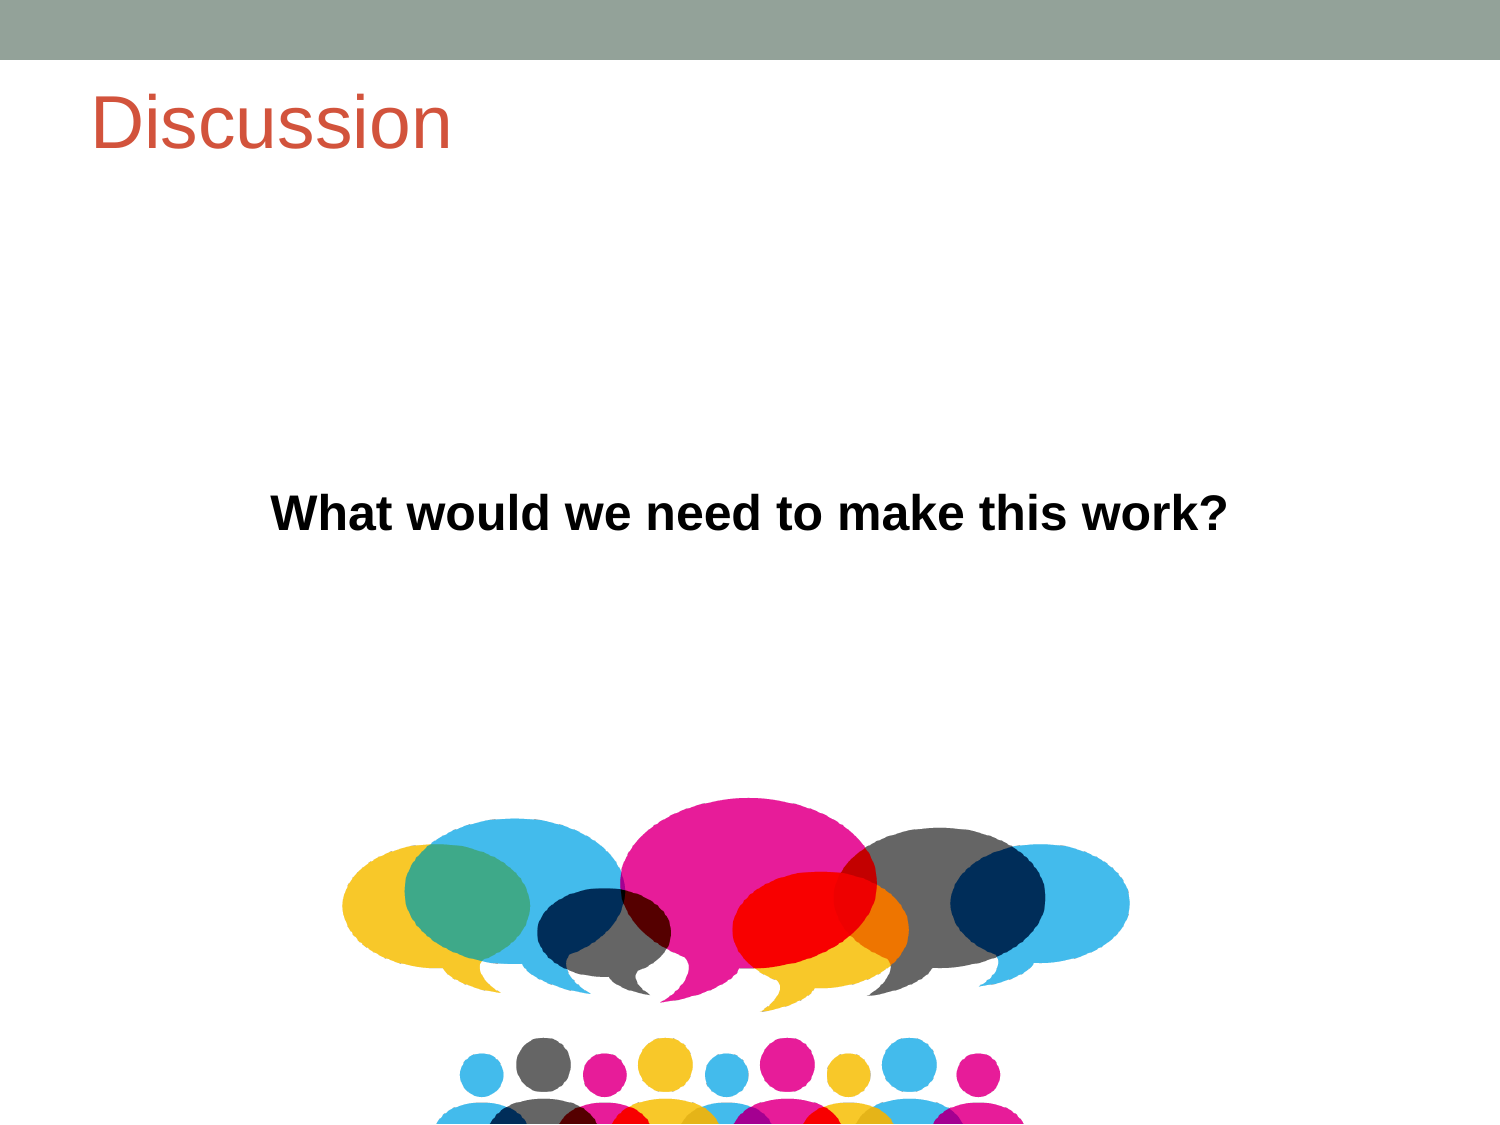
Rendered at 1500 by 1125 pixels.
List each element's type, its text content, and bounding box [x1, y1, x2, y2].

picture [325, 787, 1151, 1124]
title Discussion [75, 37, 1425, 200]
list What would we need to make this work? [75, 262, 1425, 1063]
